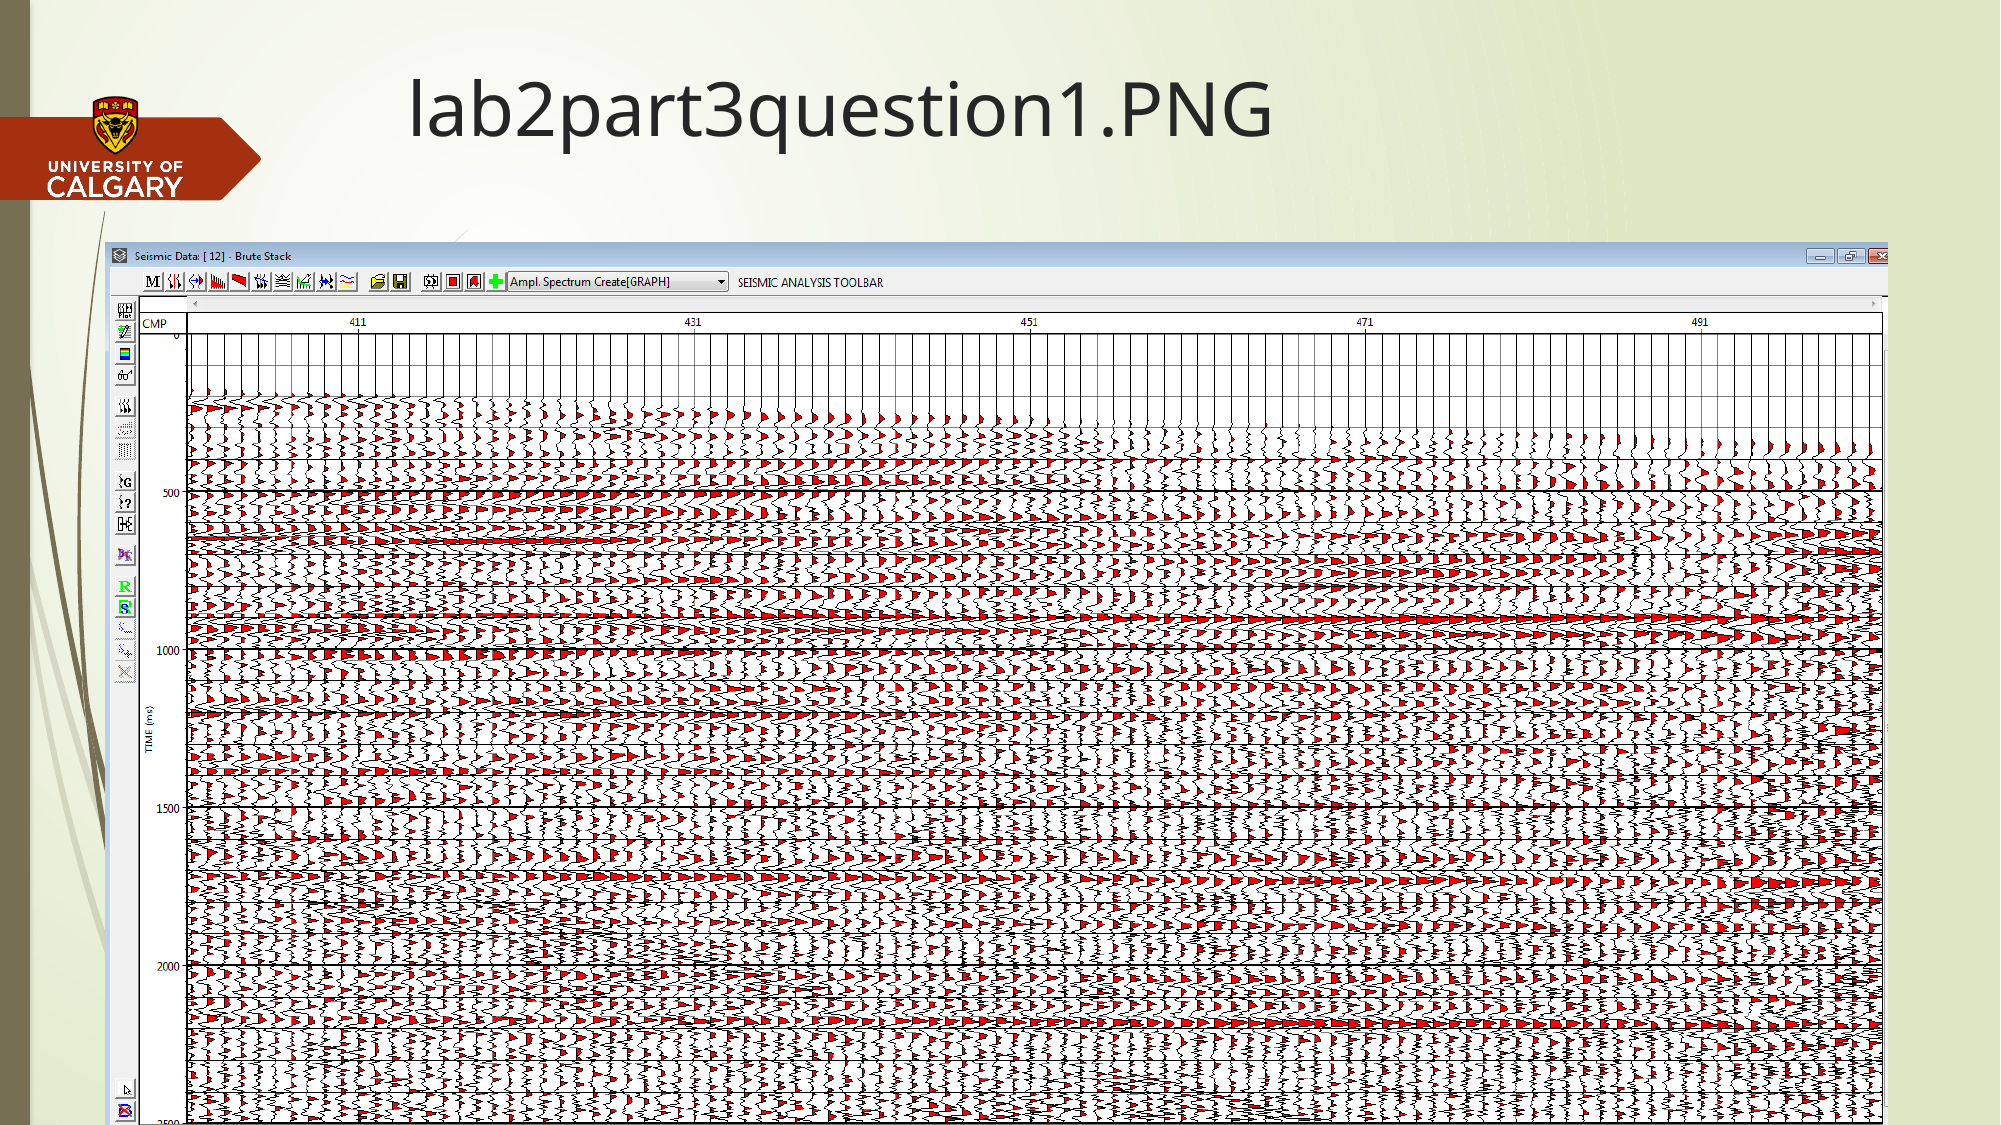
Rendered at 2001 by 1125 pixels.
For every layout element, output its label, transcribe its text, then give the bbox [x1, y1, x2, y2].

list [105, 242, 1888, 1125]
title lab2part3question1.PNG [392, 54, 1855, 239]
picture [14, 84, 215, 211]
